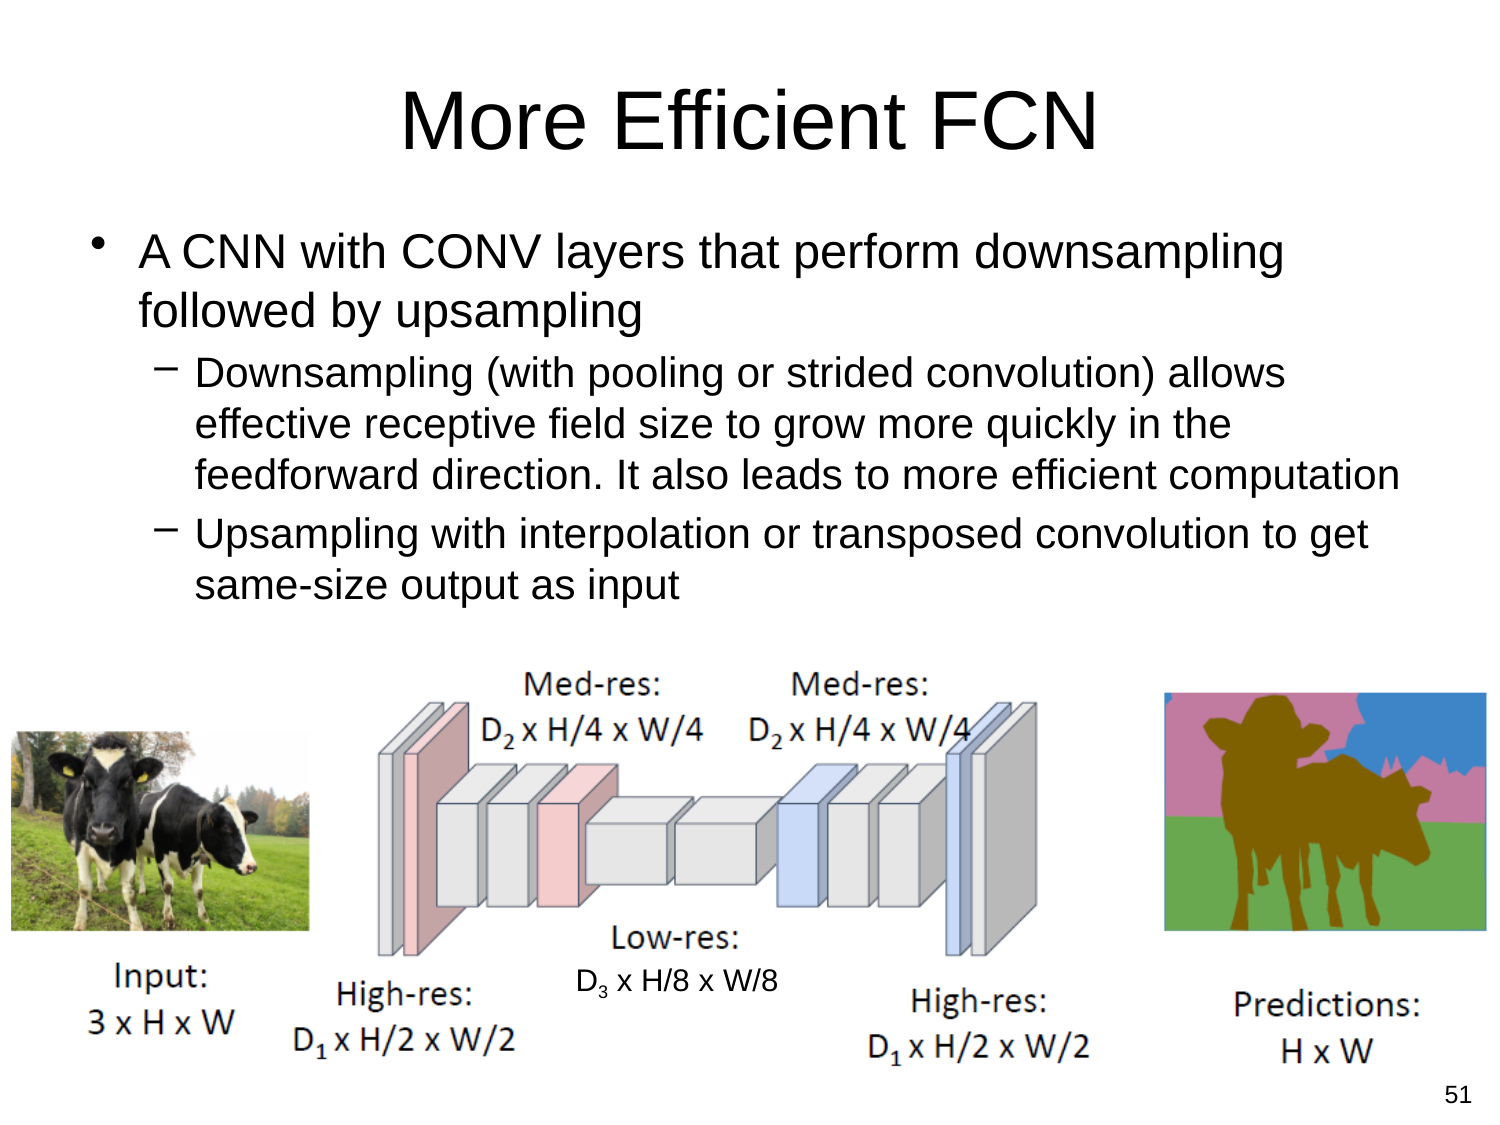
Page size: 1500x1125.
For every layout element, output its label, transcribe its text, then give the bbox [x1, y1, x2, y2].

picture [11, 663, 1488, 1073]
list A CNN with CONV layers that perform downsampling followed by upsampling Downsampling (with pooling or strided convolution) allows effective receptive field size to grow more quickly in the feedforward direction. It also leads to more efficient computation Upsampling with interpolation or transposed convolution to get same-size output as input [74, 212, 1426, 662]
slide_number 51 [1137, 1079, 1488, 1112]
title More Efficient FCN [74, 44, 1426, 188]
